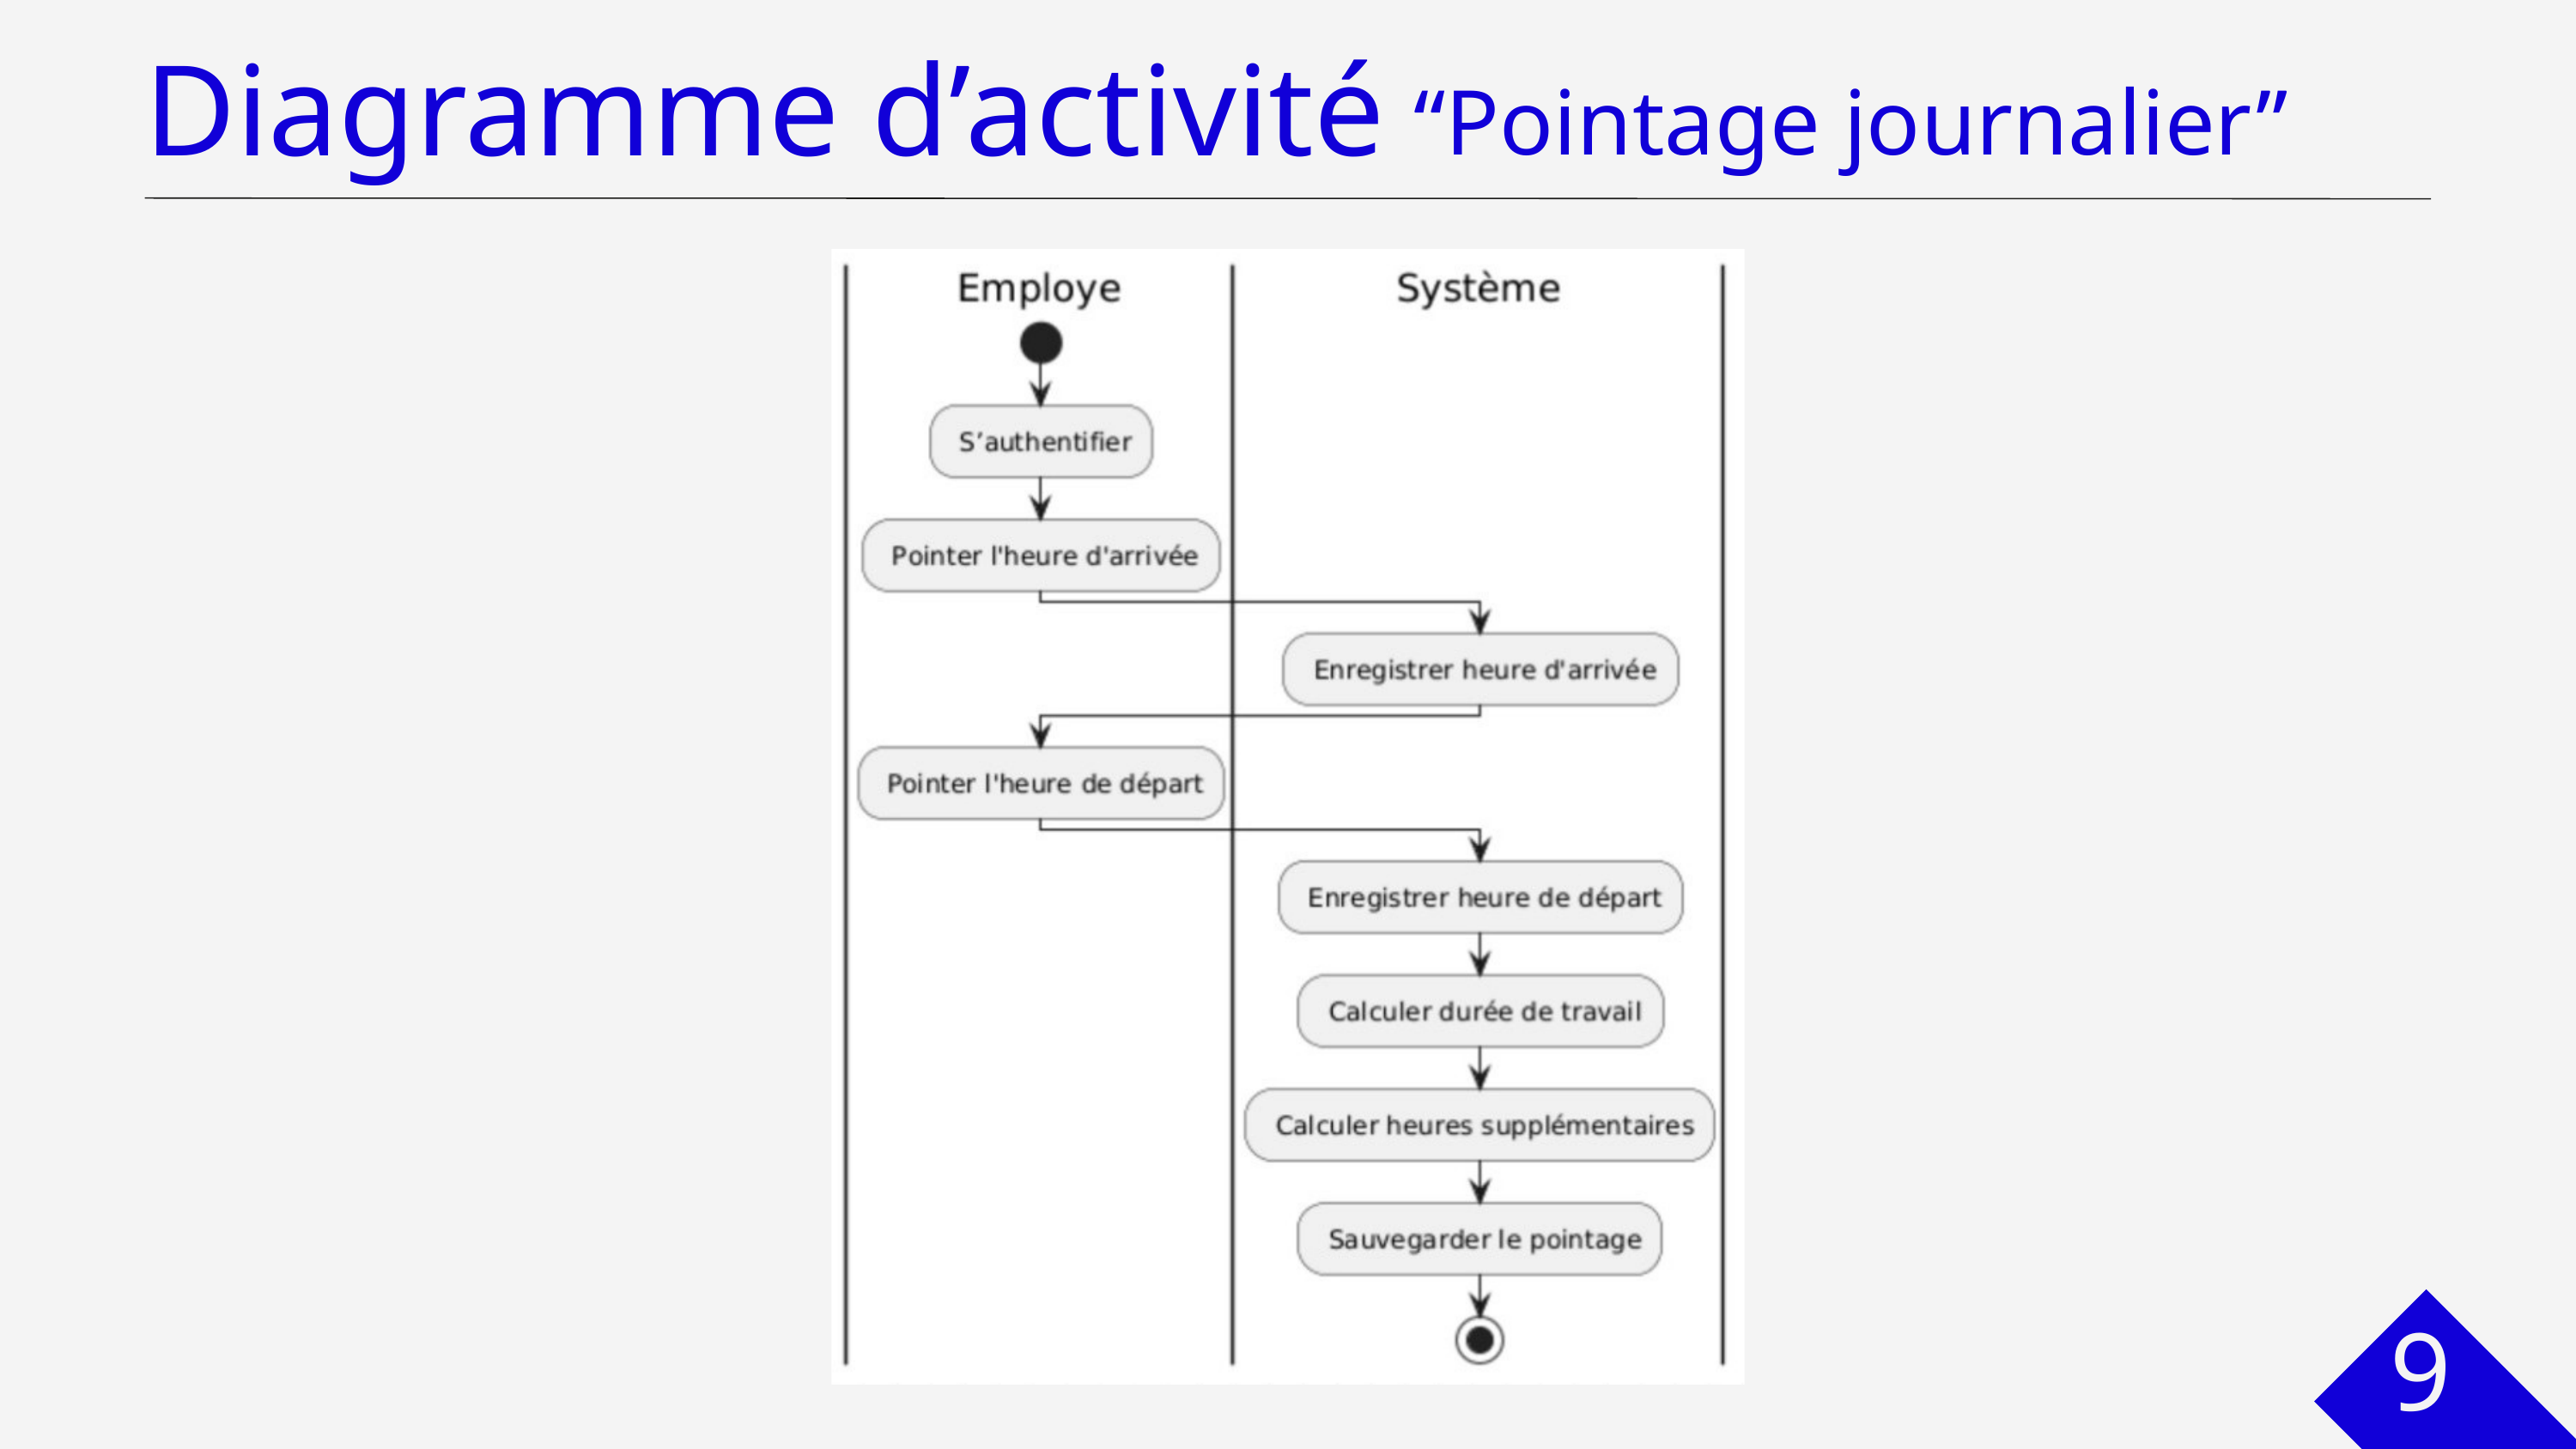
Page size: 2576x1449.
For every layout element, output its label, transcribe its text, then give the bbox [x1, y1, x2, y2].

text_box “Pointage journalier” [1413, 83, 2576, 173]
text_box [2378, 1308, 2537, 1449]
text_box [831, 249, 1745, 1385]
text_box Diagramme d’activité [144, 55, 2339, 181]
